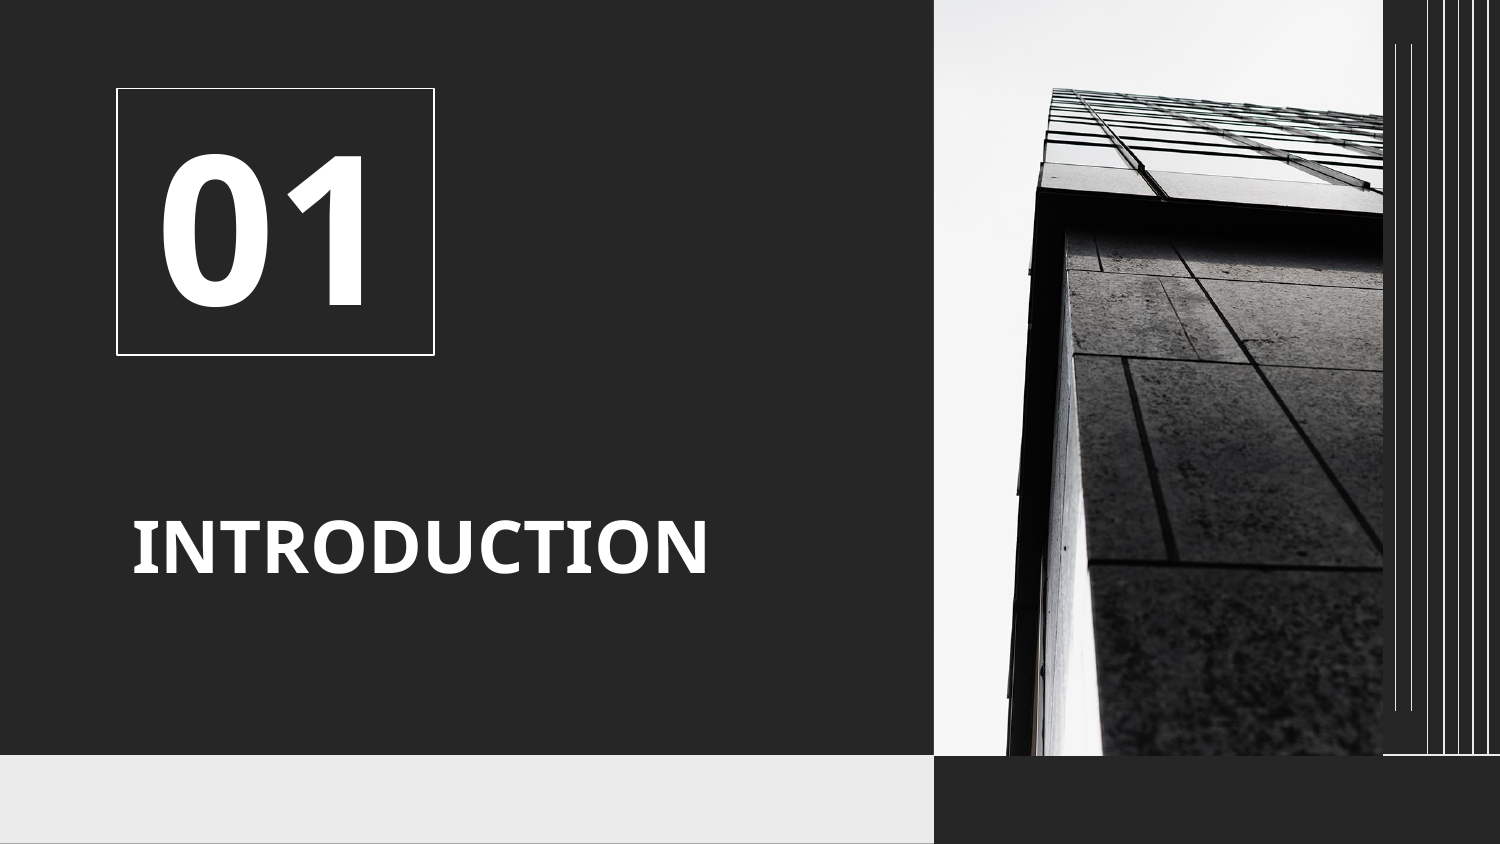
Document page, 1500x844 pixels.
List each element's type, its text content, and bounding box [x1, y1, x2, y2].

title 01 [116, 88, 435, 356]
title INTRODUCTION [116, 486, 911, 625]
picture [933, 0, 1384, 756]
